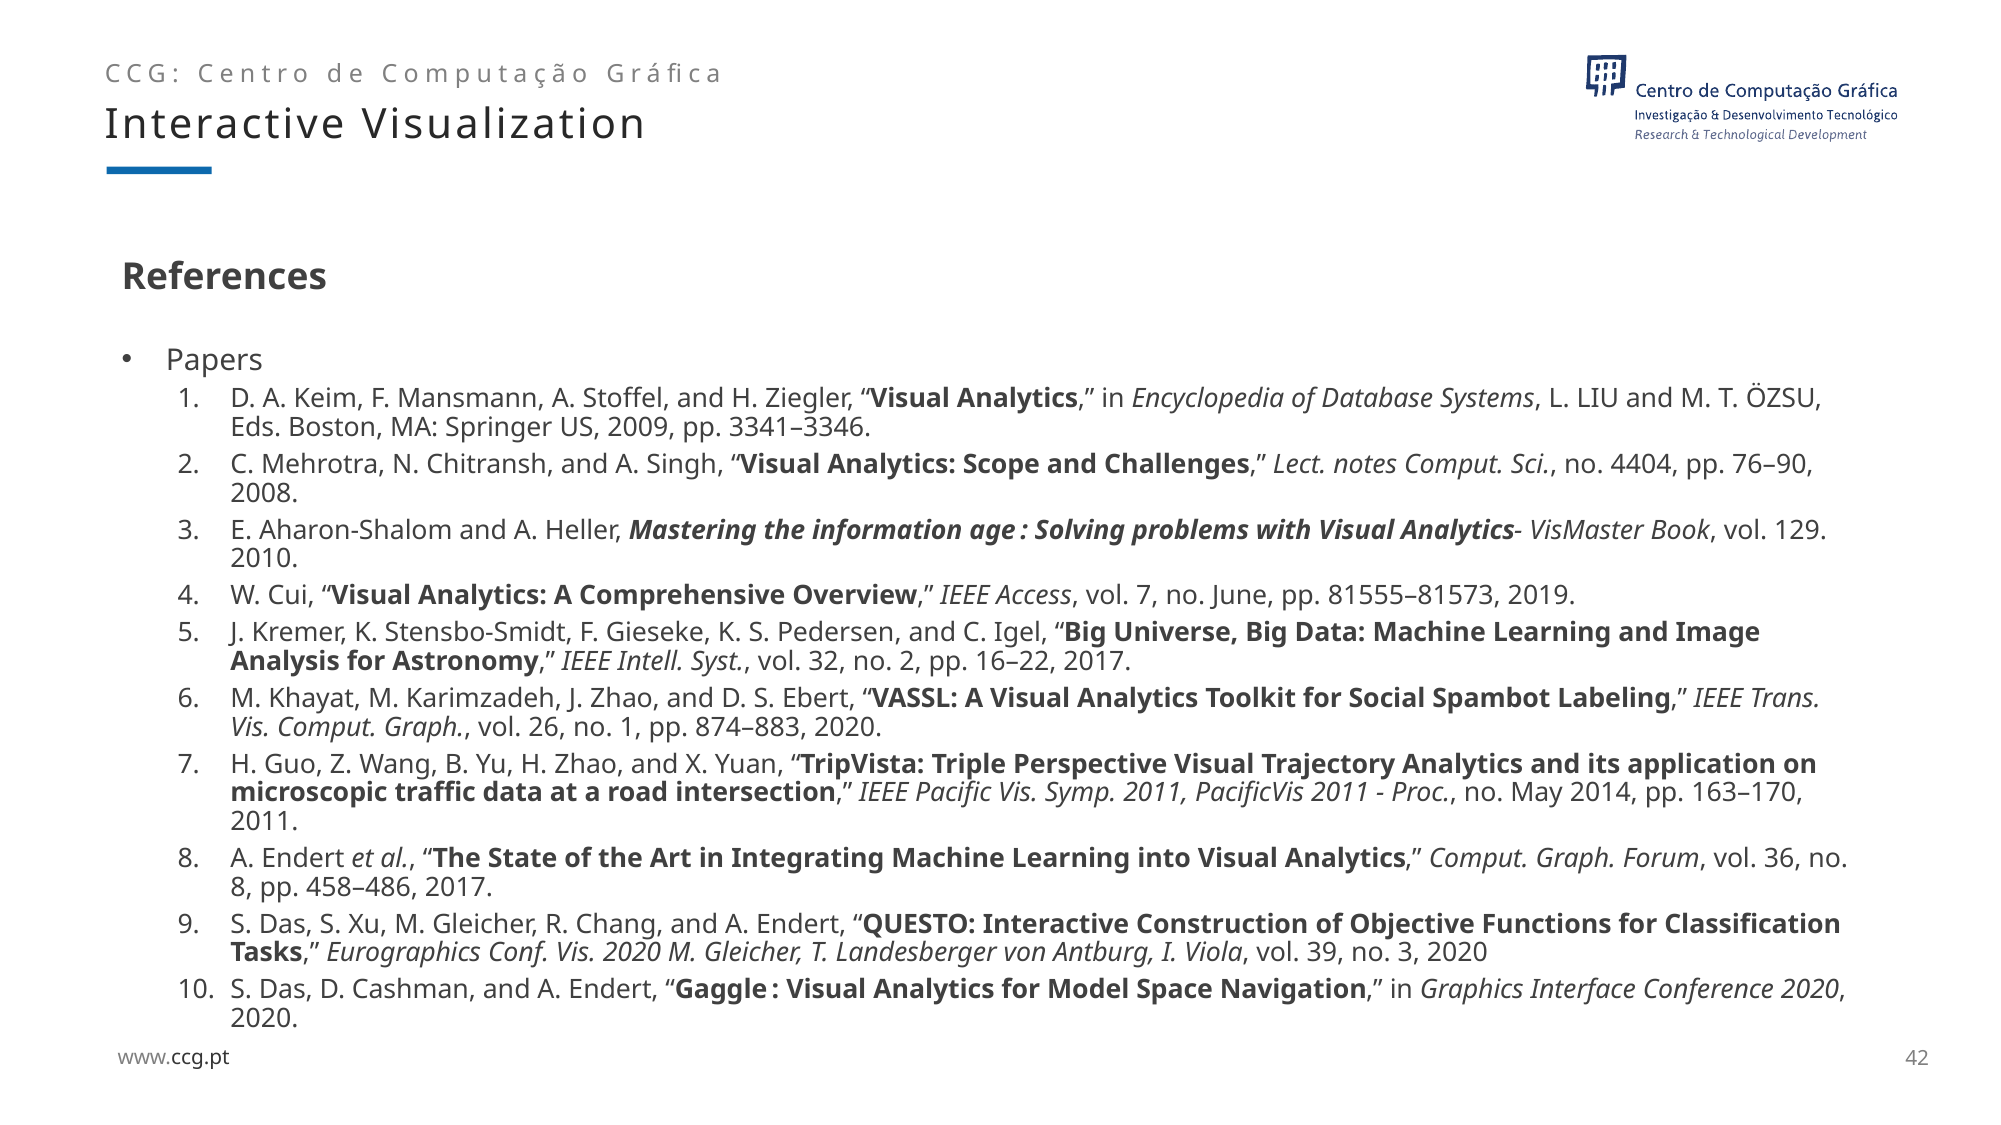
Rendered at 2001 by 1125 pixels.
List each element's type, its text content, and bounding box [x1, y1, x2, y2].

list Papers D. A. Keim, F. Mansmann, A. Stoffel, and H. Ziegler, “Visual Analytics,” in Encyclopedia of Database Systems, L. LIU and M. T. ÖZSU, Eds. Boston, MA: Springer US, 2009, pp. 3341–3346. C. Mehrotra, N. Chitransh, and A. Singh, “Visual Analytics: Scope and Challenges,” Lect. notes Comput. Sci., no. 4404, pp. 76–90, 2008. E. Aharon-Shalom and A. Heller, Mastering the information age : Solving problems with Visual Analytics- VisMaster Book, vol. 129. 2010. W. Cui, “Visual Analytics: A Comprehensive Overview,” IEEE Access, vol. 7, no. June, pp. 81555–81573, 2019. J. Kremer, K. Stensbo-Smidt, F. Gieseke, K. S. Pedersen, and C. Igel, “Big Universe, Big Data: Machine Learning and Image Analysis for Astronomy,” IEEE Intell. Syst., vol. 32, no. 2, pp. 16–22, 2017. M. Khayat, M. Karimzadeh, J. Zhao, and D. S. Ebert, “VASSL: A Visual Analytics Toolkit for Social Spambot Labeling,” IEEE Trans. Vis. Comput. Graph., vol. 26, no. 1, pp. 874–883, 2020. H. Guo, Z. Wang, B. Yu, H. Zhao, and X. Yuan, “TripVista: Triple Perspective Visual Trajectory Analytics and its application on microscopic traffic data at a road intersection,” IEEE Pacific Vis. Symp. 2011, PacificVis 2011 - Proc., no. May 2014, pp. 163–170, 2011. A. Endert et al., “The State of the Art in Integrating Machine Learning into Visual Analytics,” Comput. Graph. Forum, vol. 36, no. 8, pp. 458–486, 2017. S. Das, S. Xu, M. Gleicher, R. Chang, and A. Endert, “QUESTO: Interactive Construction of Objective Functions for Classification Tasks,” Eurographics Conf. Vis. 2020 M. Gleicher, T. Landesberger von Antburg, I. Viola, vol. 39, no. 3, 2020 S. Das, D. Cashman, and A. Endert, “Gaggle : Visual Analytics for Model Space Navigation,” in Graphics Interface Conference 2020, 2020. [106, 336, 1882, 1043]
list Interactive Visualization [104, 102, 1538, 153]
slide_number 42 [1881, 1026, 1953, 1091]
title References [106, 249, 1882, 305]
